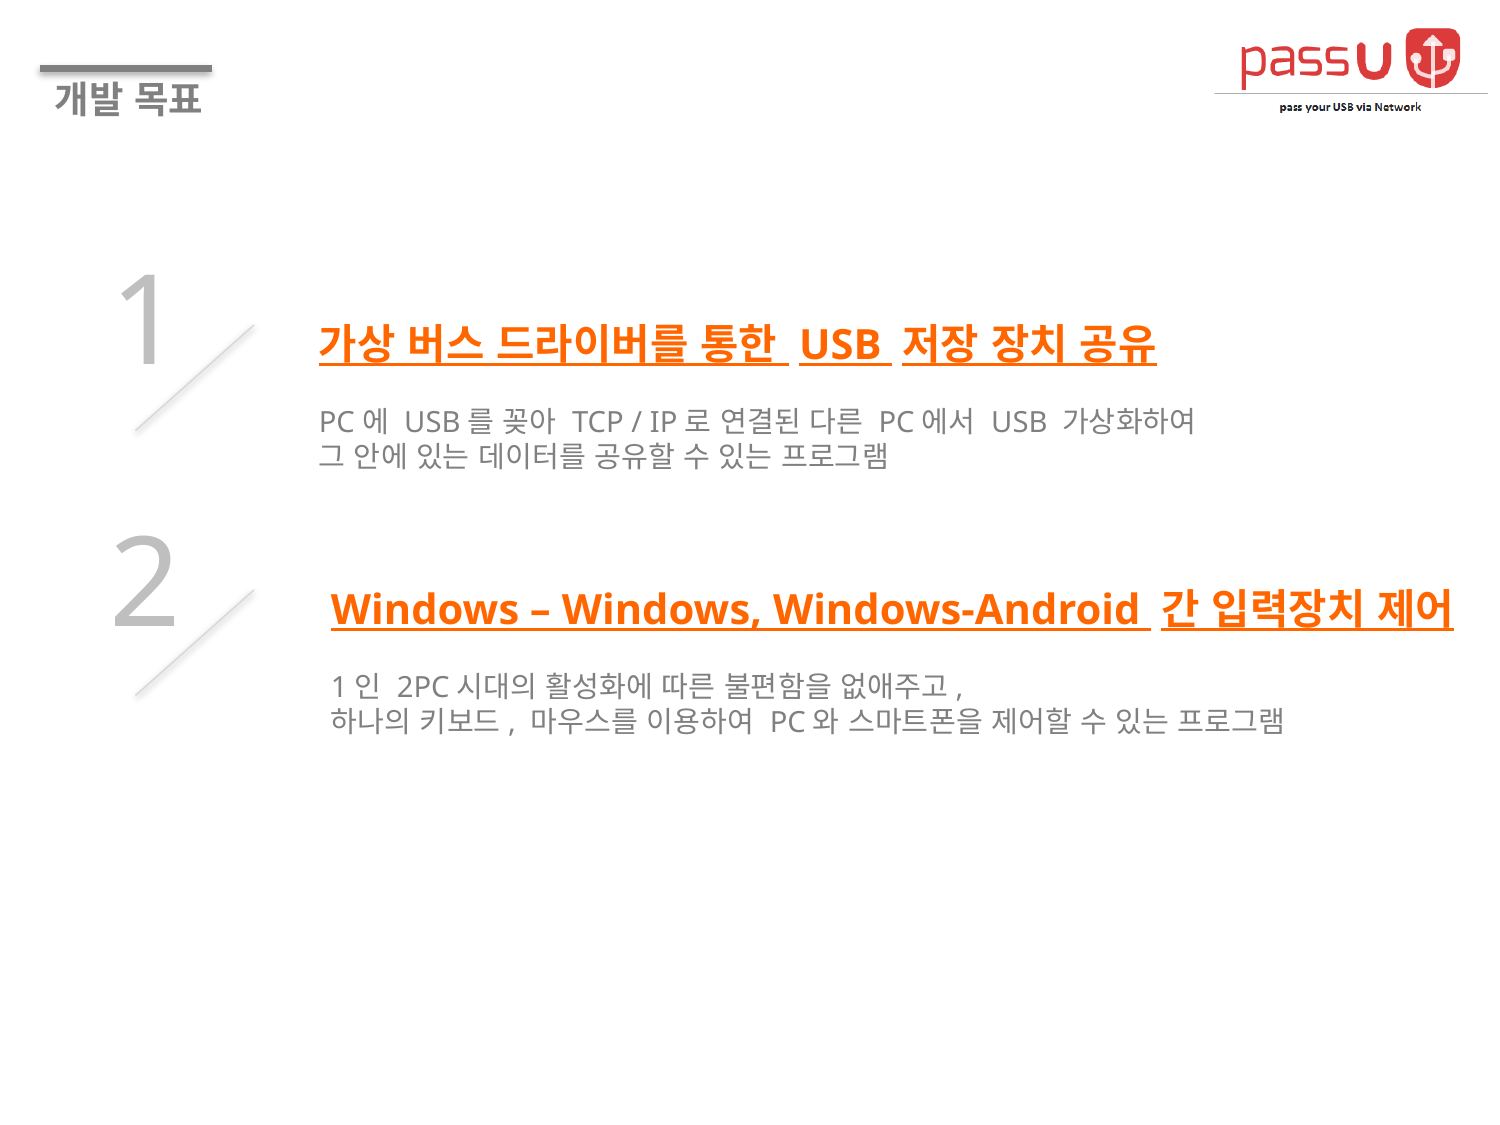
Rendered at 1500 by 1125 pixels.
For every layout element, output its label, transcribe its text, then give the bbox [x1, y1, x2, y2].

text_box 개발 목표 [40, 68, 219, 129]
text_box 1 [96, 231, 198, 397]
text_box 가상 버스 드라이버를 통한 USB 저장 장치 공유 PC에 USB를 꽂아 TCP / IP로 연결된 다른 PC에서 USB 가상화하여 그 안에 있는 데이터를 공유할 수 있는 프로그램 [304, 310, 1212, 481]
text_box 2 [94, 494, 196, 660]
picture [1204, 11, 1500, 124]
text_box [135, 324, 255, 431]
text_box Windows – Windows, Windows-Android 간 입력장치 제어 1인 2PC시대의 활성화에 따른 불편함을 없애주고, 하나의 키보드, 마우스를 이용하여 PC와 스마트폰을 제어할 수 있는 프로그램 [316, 575, 1470, 746]
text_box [135, 589, 255, 696]
